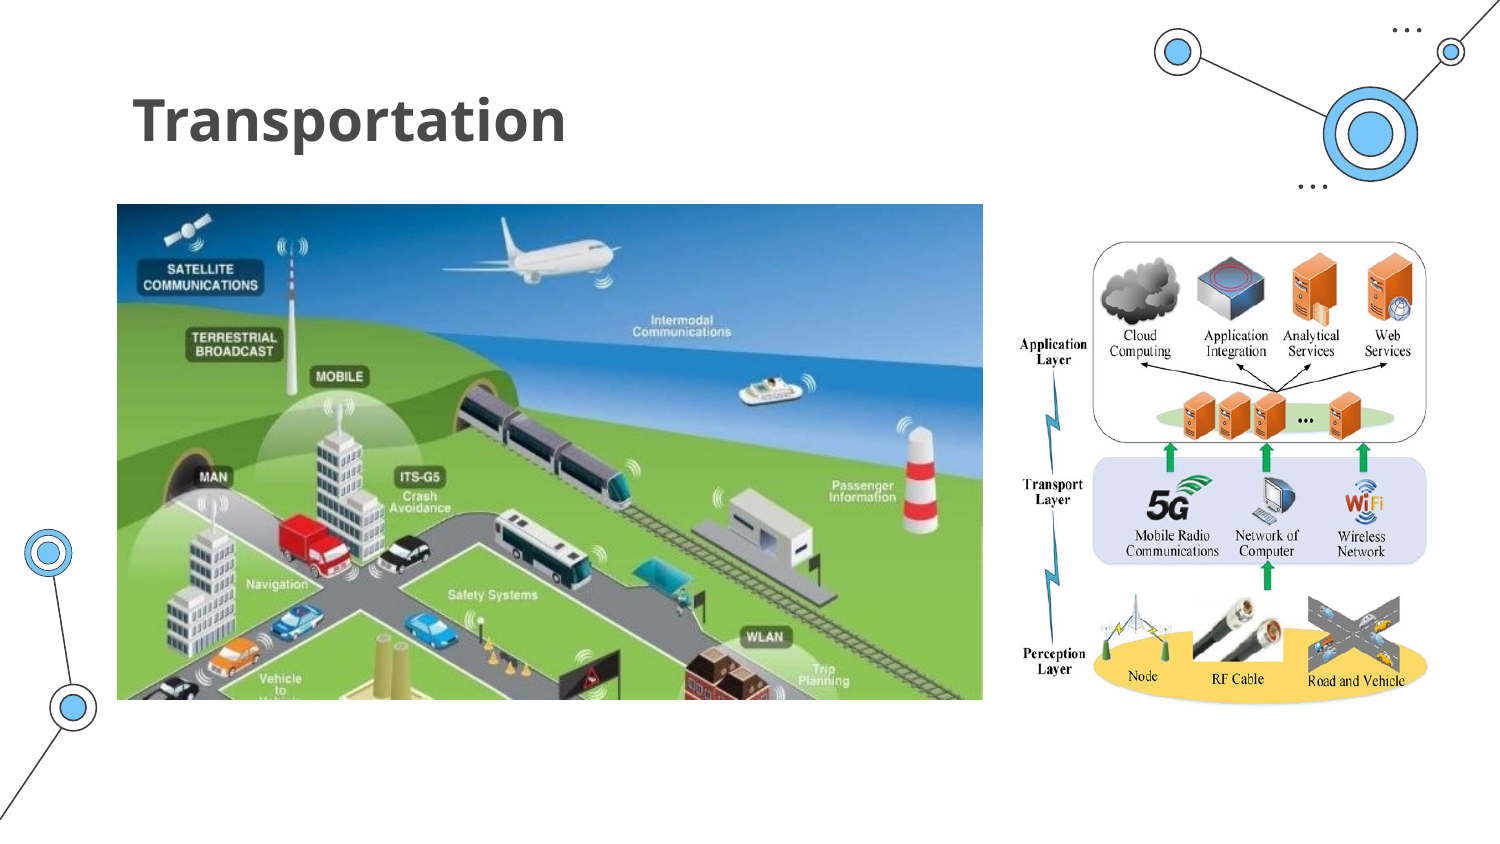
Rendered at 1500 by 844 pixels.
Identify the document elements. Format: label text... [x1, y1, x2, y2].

picture [116, 204, 983, 701]
title Transportation [117, 68, 788, 163]
picture [1018, 240, 1430, 708]
